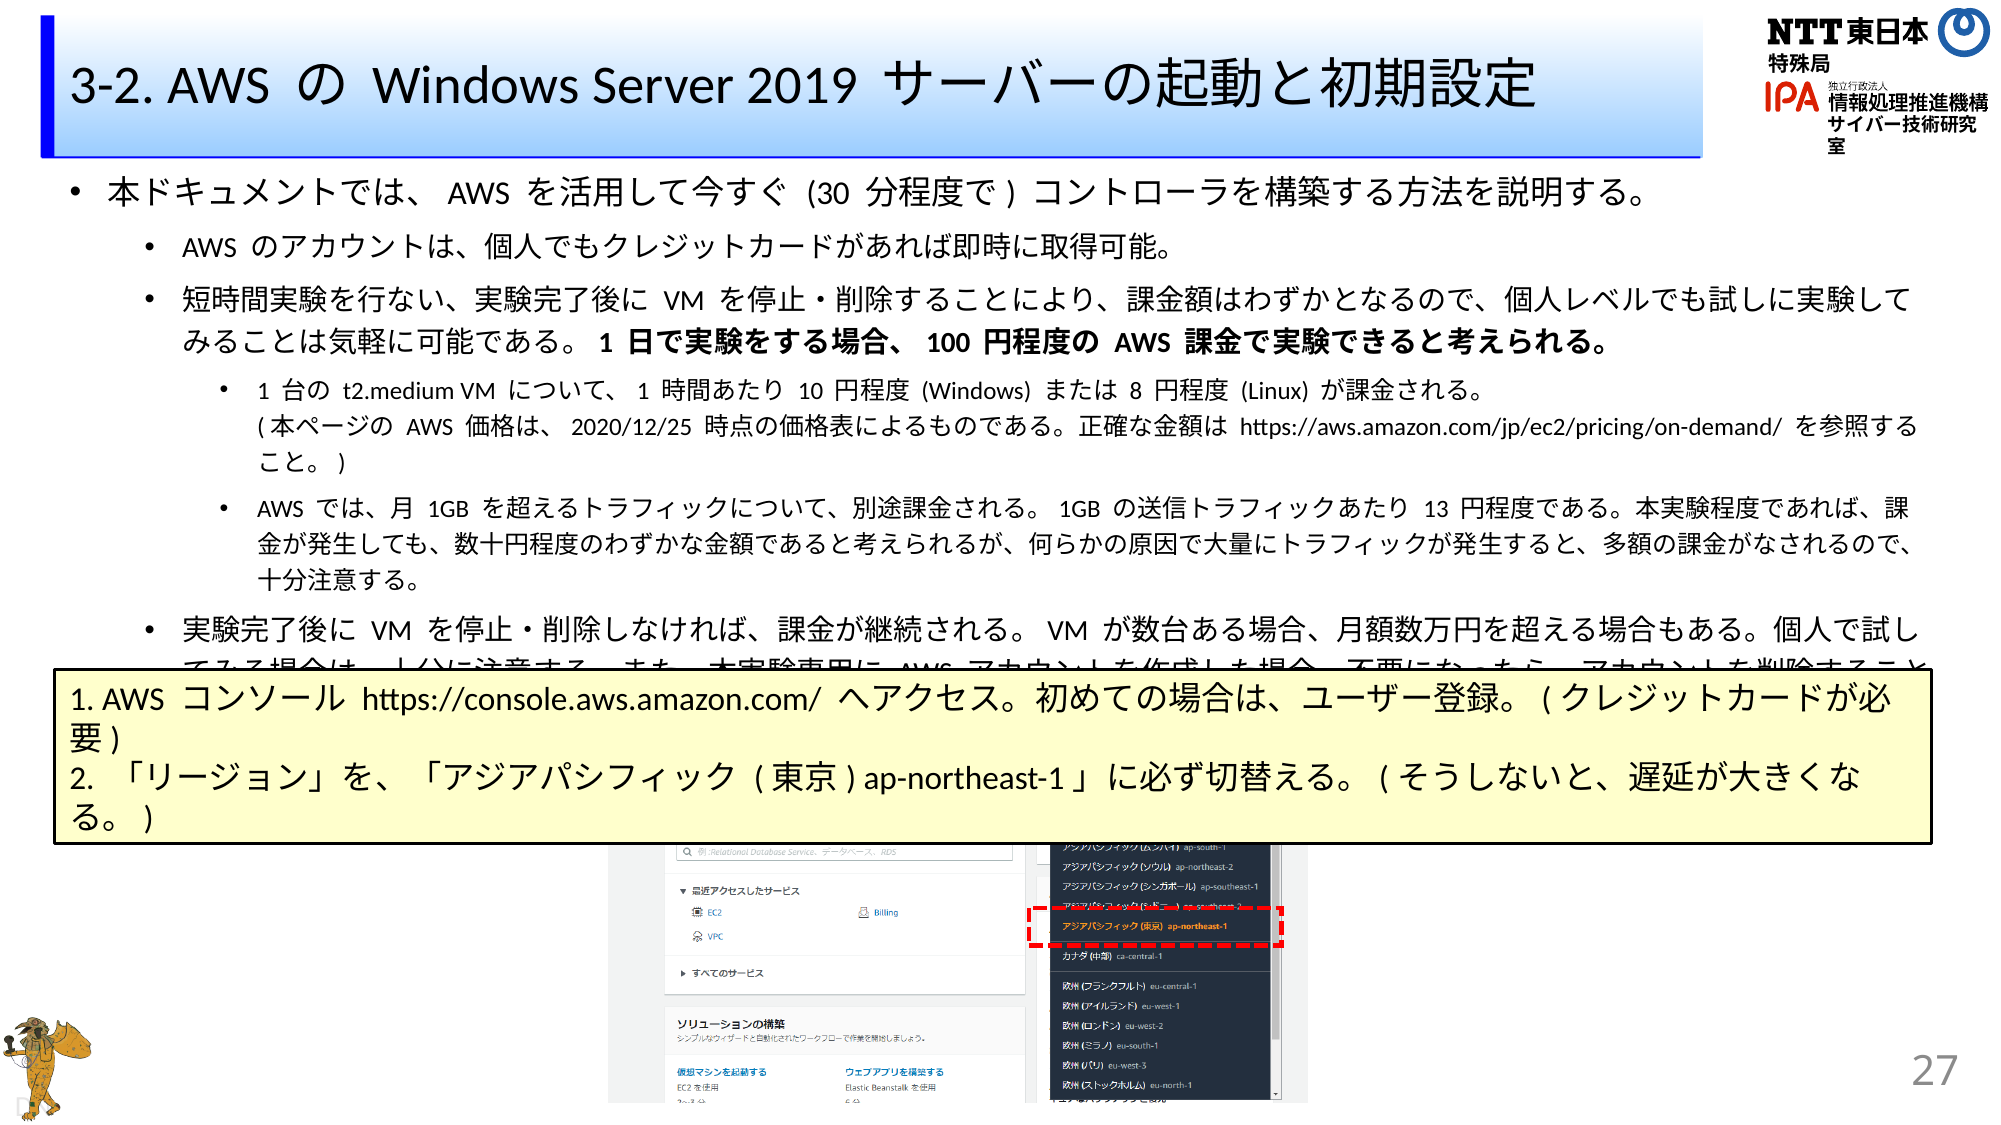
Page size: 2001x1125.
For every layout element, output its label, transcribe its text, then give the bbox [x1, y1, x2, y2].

text_box 1. AWS コンソール https://console.aws.amazon.com/ へアクセス。初めての場合は、ユーザー登録。(クレジットカードが必要) 2. 「リージョン」を、「アジアパシフィック (東京) ap-northeast-1」に必ず切替える。(そうしないと、遅延が大きくなる。) [1308, 669, 1932, 844]
title 3-2. AWS の Windows Server 2019 サーバーの起動と初期設定 [54, 30, 1703, 143]
slide_number 27 [1412, 1042, 1975, 1103]
picture [607, 669, 1308, 1103]
text_box 1. AWS コンソール https://console.aws.amazon.com/ へアクセス。初めての場合は、ユーザー登録。(クレジットカードが必要) 2. 「リージョン」を、「アジアパシフィック (東京) ap-northeast-1」に必ず切替える。(そうしないと、遅延が大きくなる。) [54, 669, 607, 844]
list 本ドキュメントでは、AWS を活用して今すぐ (30 分程度で) コントローラを構築する方法を説明する。 AWS のアカウントは、個人でもクレジットカードがあれば即時に取得可能。 短時間実験を行ない、実験完了後に VM を停止・削除することにより、課金額はわずかとなるので、個人レベルでも試しに実験してみることは気軽に可能である。1 日で実験をする場合、100 円程度の AWS 課金で実験できると考えられる。 1 台の t2.medium VM について、1 時間あたり 10 円程度 (Windows) または 8 円程度 (Linux) が課金される。 (本ページの AWS 価格は、2020/12/25 時点の価格表によるものである。正確な金額は https://aws.amazon.com/jp/ec2/pricing/on-demand/ を参照すること。) AWS では、月 1GB を超えるトラフィックについて、別途課金される。1GB の送信トラフィックあたり 13 円程度である。本実験程度であれば、課金が発生しても、数十円程度のわずかな金額であると考えられるが、何らかの原因で大量にトラフィックが発生すると、多額の課金がなされるので、十分注意する。 実験完了後に VM を停止・削除しなければ、課金が継続される。VM が数台ある場合、月額数万円を超える場合もある。個人で試してみる場合は、十分に注意する。また、本実験専用に AWS アカウントを作成した場合、不要になったら、アカウントを削除することをお勧めする。 AWS は、自己責任で利用すること。著者は、読者が AWS アカウントを取得して色々な利用をした結果、色々な課金が発生しても、一切責任を負わない。 [54, 155, 1949, 532]
